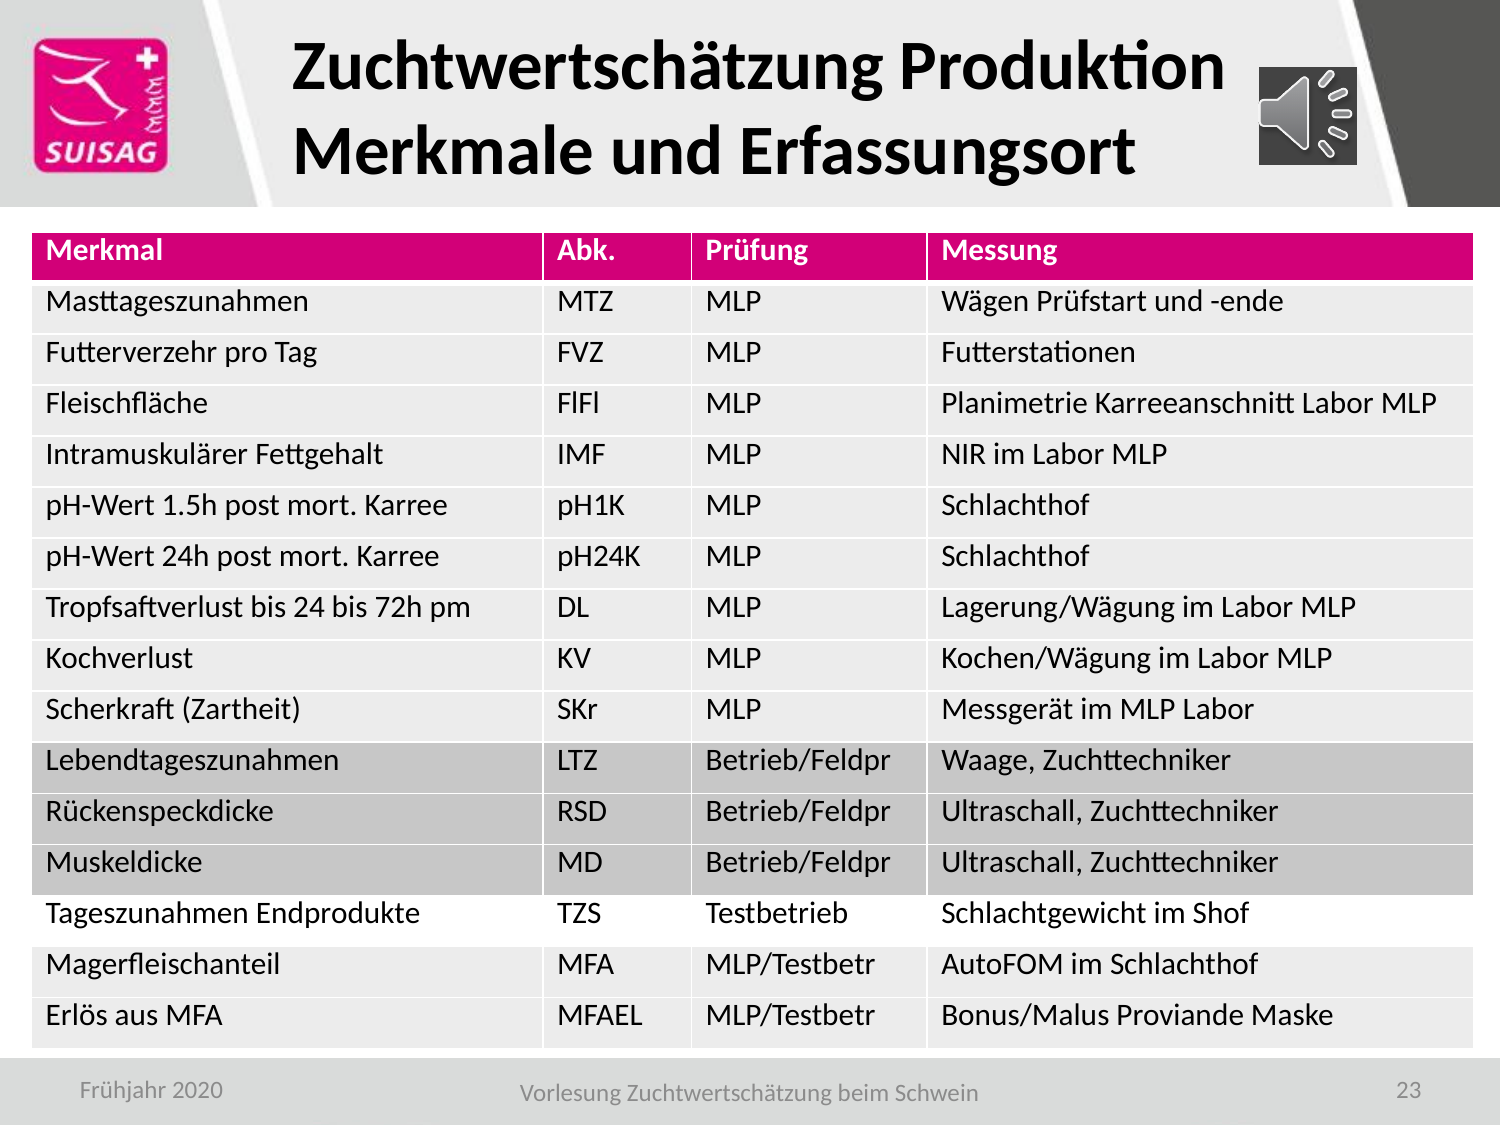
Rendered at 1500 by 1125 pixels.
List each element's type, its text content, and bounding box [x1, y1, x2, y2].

table_cell Schlachthof [928, 488, 1473, 537]
table_cell Schlachtgewicht im Shof [928, 896, 1473, 946]
table_cell Betrieb/Feldpr [692, 794, 926, 844]
table_cell MLP [692, 386, 926, 435]
table_cell Kochverlust [32, 641, 542, 690]
table_cell TZS [544, 896, 691, 946]
slide_number Frühjahr 2020 [64, 1058, 243, 1119]
table_cell FVZ [544, 335, 691, 384]
table_cell SKr [544, 692, 691, 741]
table_header Prüfung [692, 233, 926, 280]
table_cell pH1K [544, 488, 691, 537]
table_cell Fleischfläche [32, 386, 542, 435]
table_cell Betrieb/Feldpr [692, 845, 926, 895]
table_cell Bonus/Malus Proviande Maske [928, 998, 1473, 1048]
table_cell Messgerät im MLP Labor [928, 692, 1473, 741]
slide_number 23 [1328, 1058, 1437, 1119]
table_cell Betrieb/Feldpr [692, 743, 926, 793]
table_cell Lagerung/Wägung im Labor MLP [928, 590, 1473, 639]
table_cell Futterstationen [928, 335, 1473, 384]
table_cell NIR im Labor MLP [928, 437, 1473, 486]
title Zuchtwertschätzung Produktion Merkmale und Erfassungsort [277, 0, 1341, 207]
table_cell AutoFOM im Schlachthof [928, 947, 1473, 997]
table_cell KV [544, 641, 691, 690]
table_cell Planimetrie Karreeanschnitt Labor MLP [928, 386, 1473, 435]
table_cell MLP [692, 286, 926, 333]
picture [1257, 0, 1500, 207]
table_cell Tropfsaftverlust bis 24 bis 72h pm [32, 590, 542, 639]
table_cell Erlös aus MFA [32, 998, 542, 1048]
table_cell Tageszunahmen Endprodukte [32, 896, 542, 946]
table_cell MD [544, 845, 691, 895]
table_cell FlFl [544, 386, 691, 435]
table_cell LTZ [544, 743, 691, 793]
table_header Abk. [544, 233, 691, 280]
table_cell pH-Wert 24h post mort. Karree [32, 539, 542, 588]
table_cell Rückenspeckdicke [32, 794, 542, 844]
table_cell Waage, Zuchttechniker [928, 743, 1473, 793]
table_cell Futterverzehr pro Tag [32, 335, 542, 384]
table_cell MLP [692, 692, 926, 741]
table_cell pH24K [544, 539, 691, 588]
table_cell Scherkraft (Zartheit) [32, 692, 542, 741]
table_cell Testbetrieb [692, 896, 926, 946]
table_cell MTZ [544, 286, 691, 333]
table_cell MLP [692, 437, 926, 486]
picture [0, 1058, 1500, 1125]
table_cell MLP [692, 641, 926, 690]
table_cell Intramuskulärer Fettgehalt [32, 437, 542, 486]
table_header Messung [928, 233, 1473, 280]
table_header Merkmal [32, 233, 542, 280]
table_cell MLP [692, 539, 926, 588]
table_cell Schlachthof [928, 539, 1473, 588]
table_cell Ultraschall, Zuchttechniker [928, 794, 1473, 844]
table_cell pH-Wert 1.5h post mort. Karree [32, 488, 542, 537]
table_cell DL [544, 590, 691, 639]
table_cell MLP [692, 590, 926, 639]
table_cell Wägen Prüfstart und -ende [928, 286, 1473, 333]
picture [0, 0, 277, 207]
table_cell Lebendtageszunahmen [32, 743, 542, 793]
table_cell Ultraschall, Zuchttechniker [928, 845, 1473, 895]
table_cell IMF [544, 437, 691, 486]
table_cell MLP/Testbetr [692, 947, 926, 997]
table_cell RSD [544, 794, 691, 844]
table_cell MLP [692, 488, 926, 537]
table_cell Masttageszunahmen [32, 286, 542, 333]
table_cell Kochen/Wägung im Labor MLP [928, 641, 1473, 690]
table_cell Muskeldicke [32, 845, 542, 895]
table_cell Magerfleischanteil [32, 947, 542, 997]
table_cell MLP/Testbetr [692, 998, 926, 1048]
table_cell MFA [544, 947, 691, 997]
footer Vorlesung Zuchtwertschätzung beim Schwein [247, 1061, 1253, 1122]
table_cell MLP [692, 335, 926, 384]
table_cell MFAEL [544, 998, 691, 1048]
